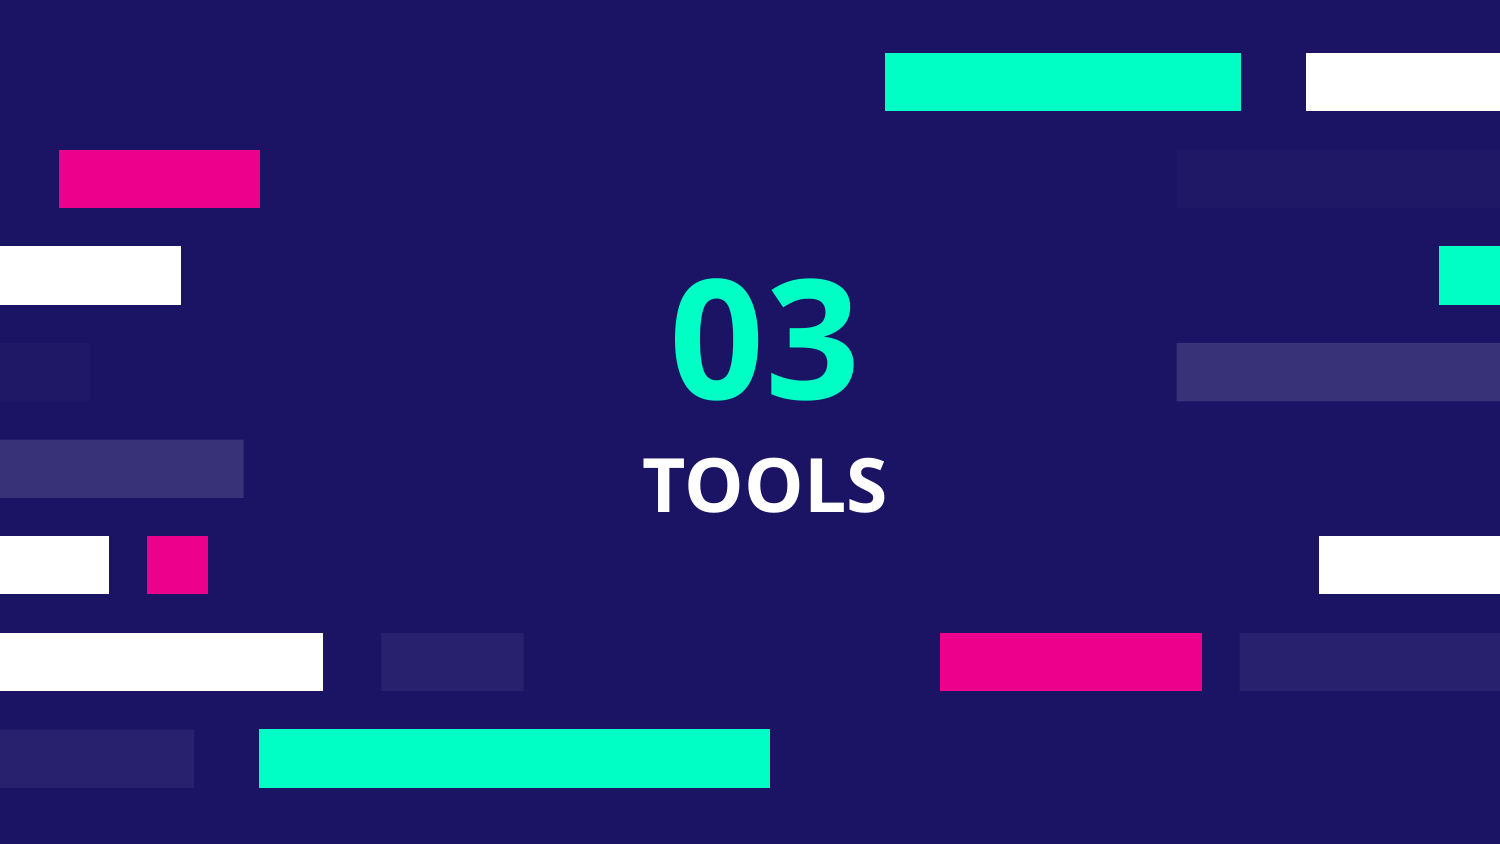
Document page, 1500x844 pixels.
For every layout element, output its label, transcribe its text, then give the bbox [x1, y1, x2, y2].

title TOOLS [74, 445, 1457, 519]
title 03 [74, 352, 1457, 434]
